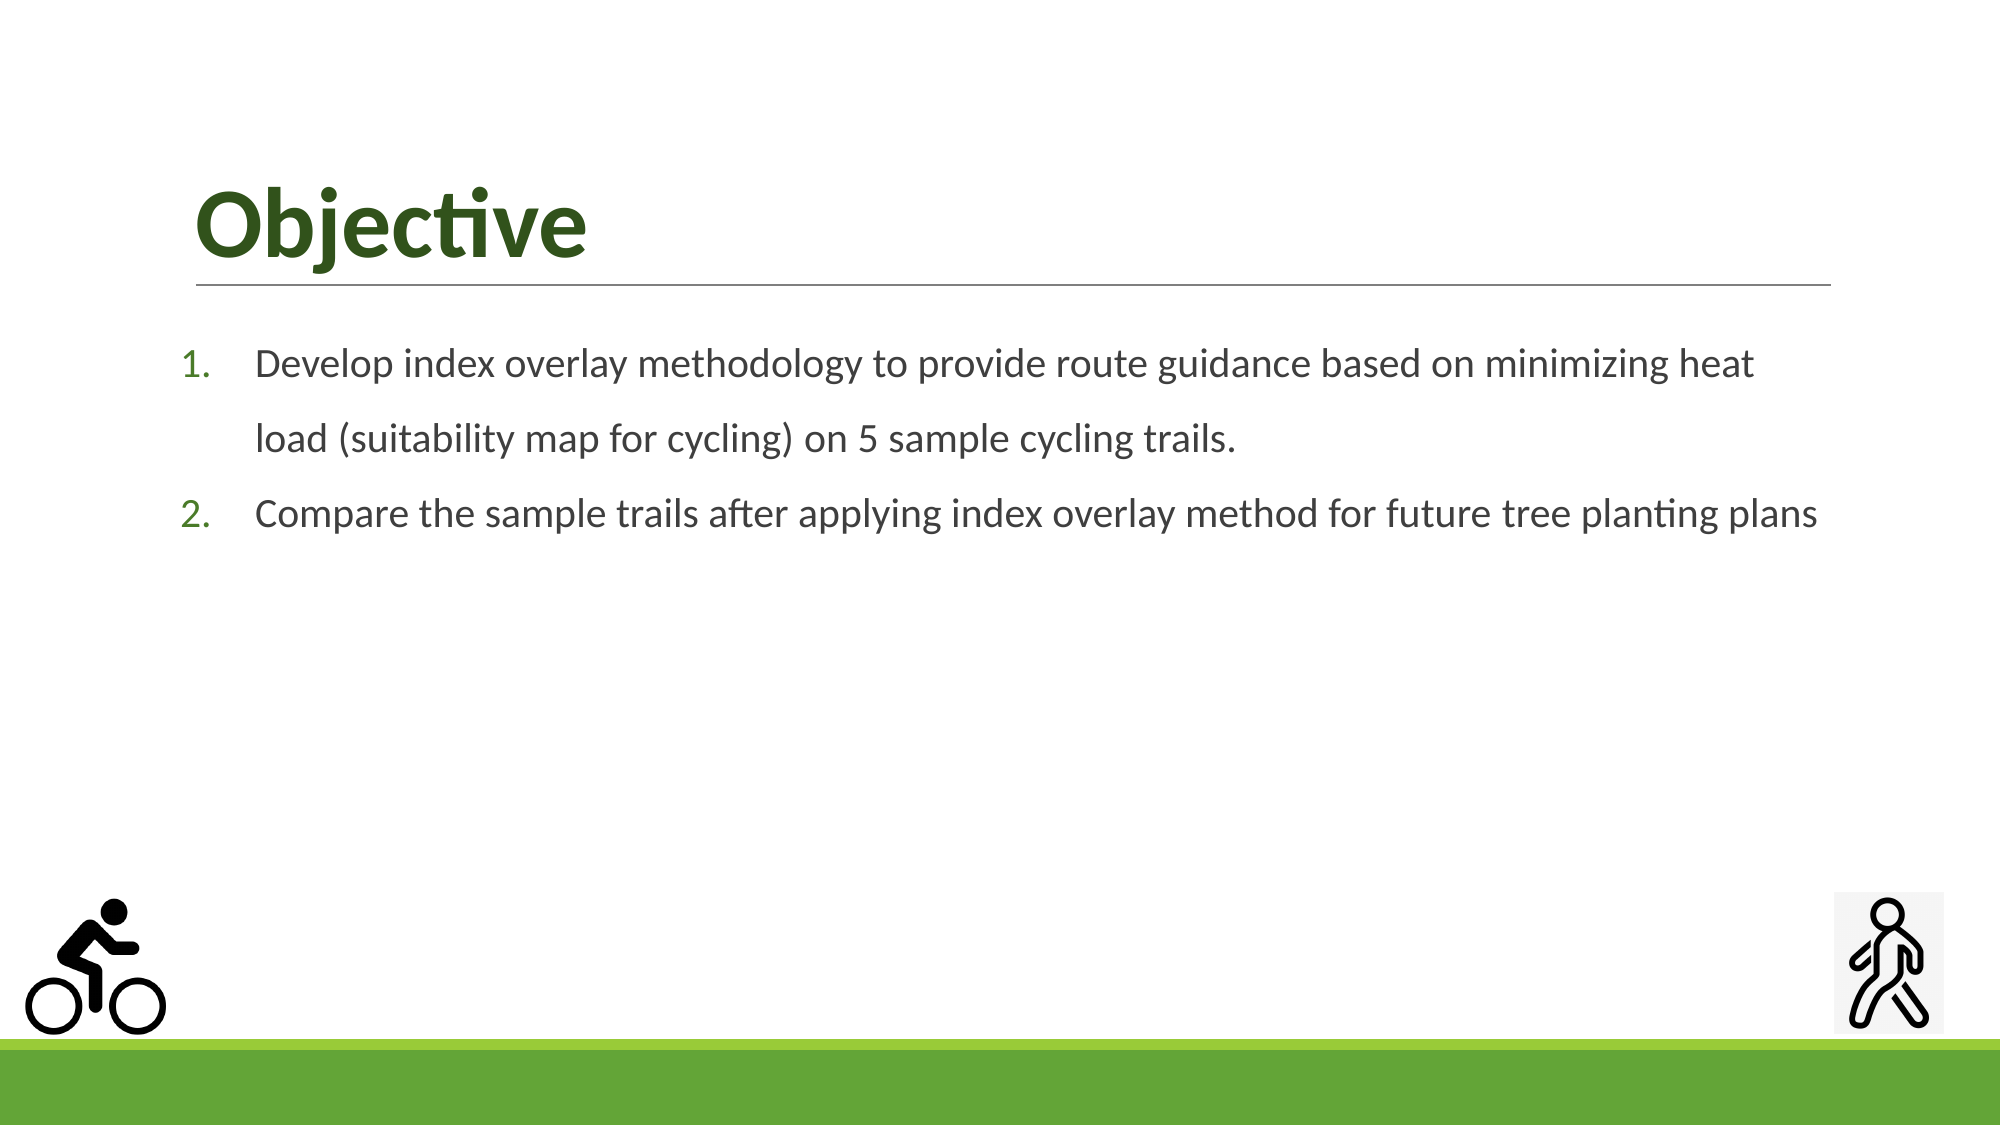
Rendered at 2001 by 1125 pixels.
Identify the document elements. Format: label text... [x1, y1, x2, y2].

title Objective [180, 47, 1830, 285]
picture [15, 886, 176, 1048]
list Develop index overlay methodology to provide route guidance based on minimizing heat load (suitability map for cycling) on 5 sample cycling trails. Compare the sample trails after applying index overlay method for future tree planting plans [180, 302, 1830, 963]
picture [1833, 891, 1944, 1034]
